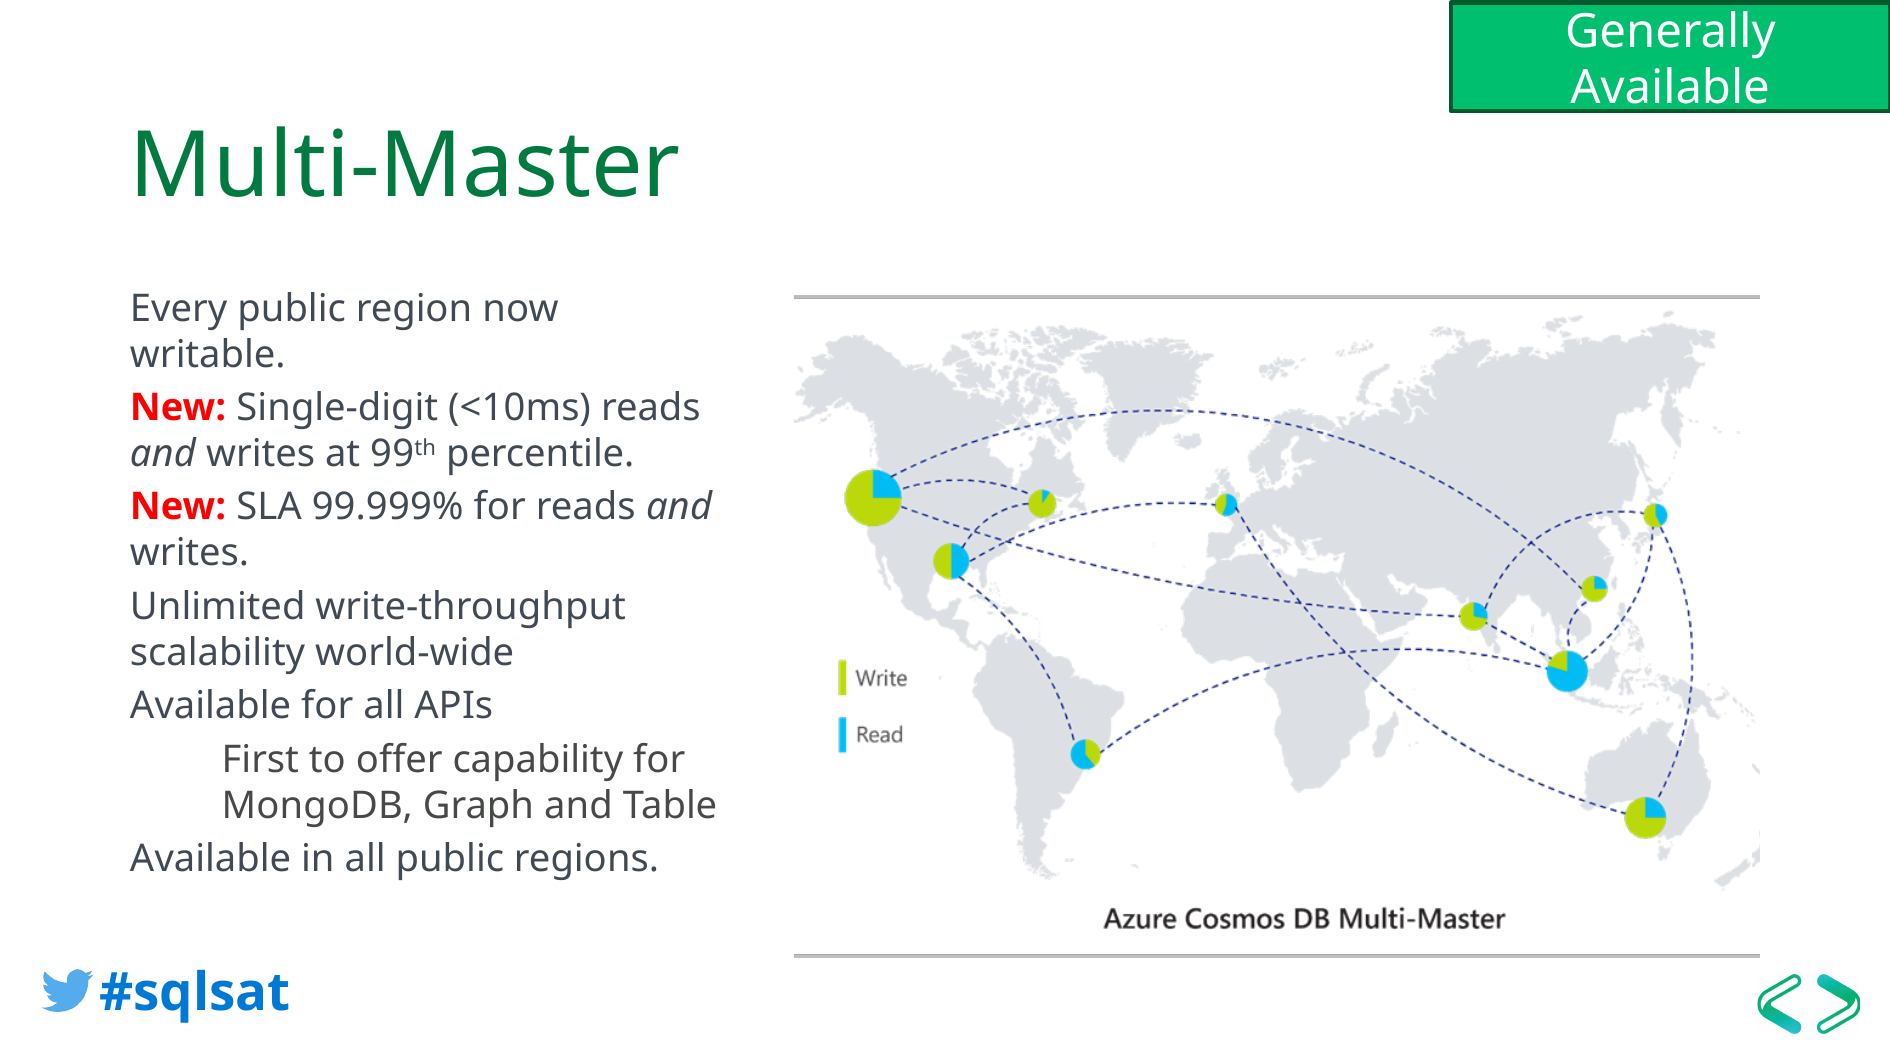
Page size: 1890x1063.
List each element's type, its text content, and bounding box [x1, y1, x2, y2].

title Multi-Master [129, 56, 1760, 262]
text_box Generally Available [1449, 0, 1890, 113]
picture [793, 294, 1761, 958]
list Every public region now writable. New: Single-digit (<10ms) reads and writes at 99th percentile. New: SLA 99.999% for reads and writes. Unlimited write-throughput scalability world-wide Available for all APIs First to offer capability for MongoDB, Graph and Table Available in all public regions. [129, 282, 719, 958]
picture [28, 952, 106, 1030]
